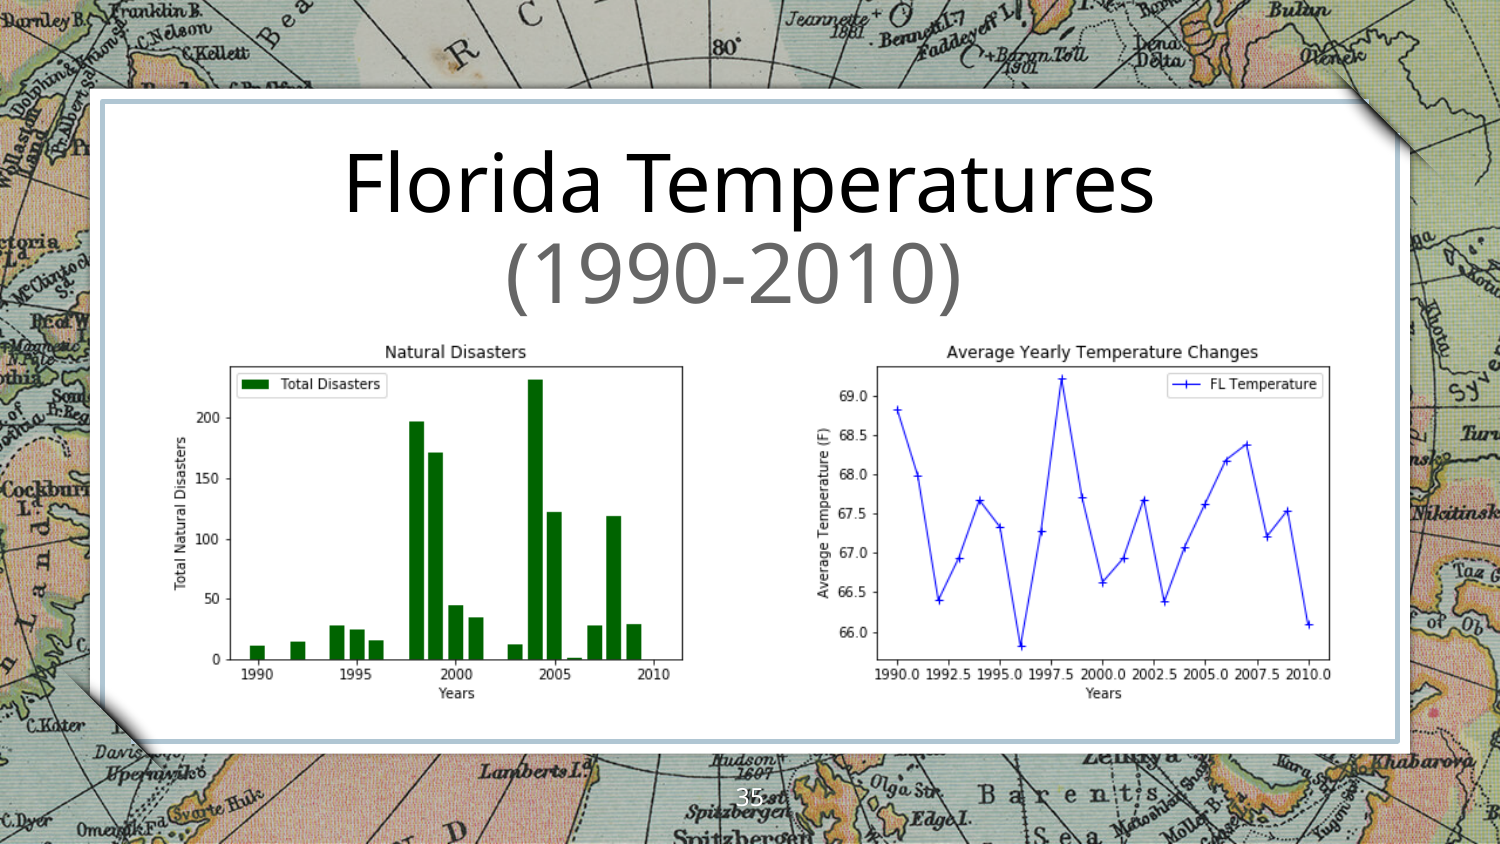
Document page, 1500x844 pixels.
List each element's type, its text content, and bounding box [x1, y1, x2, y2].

subtitle (1990-2010) [505, 219, 995, 349]
picture [0, 0, 1500, 844]
picture [804, 319, 1388, 708]
title Florida Temperatures [246, 116, 1254, 229]
picture [156, 319, 740, 708]
slide_number ‹#› [705, 753, 795, 844]
